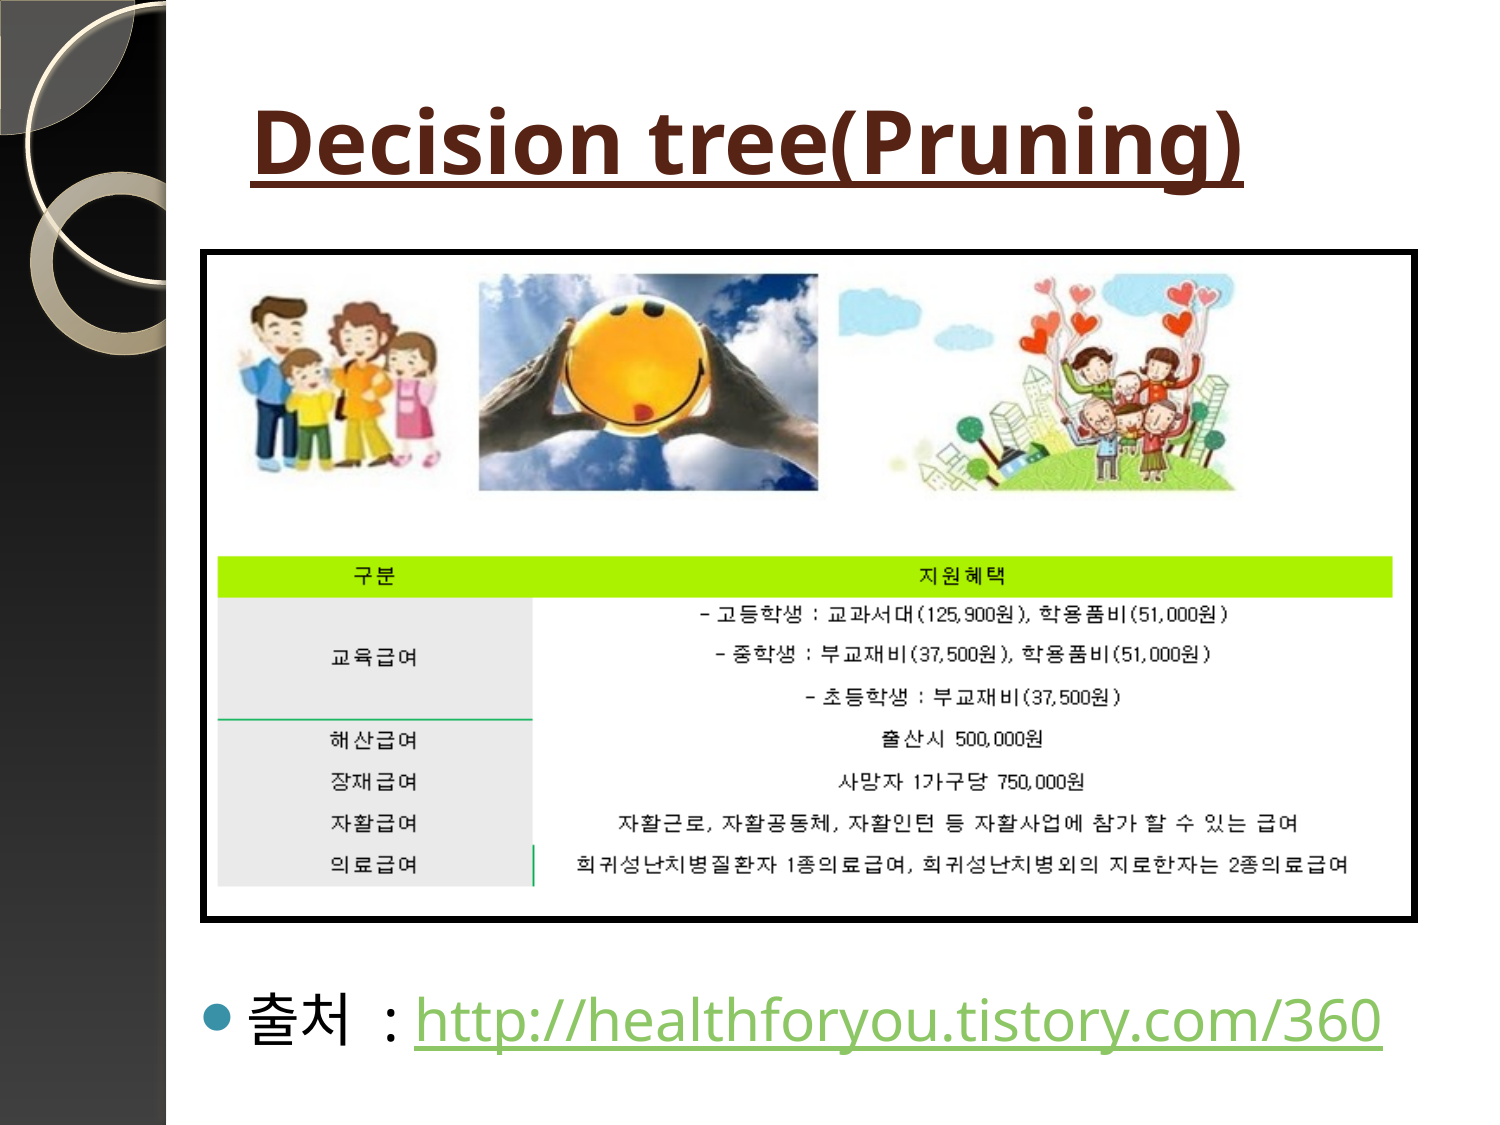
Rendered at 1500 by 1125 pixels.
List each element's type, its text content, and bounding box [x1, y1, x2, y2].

title Decision tree(Pruning) [235, 45, 1466, 233]
list 출처 : http://healthforyou.tistory.com/360 [171, 975, 1500, 1075]
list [206, 255, 1412, 917]
